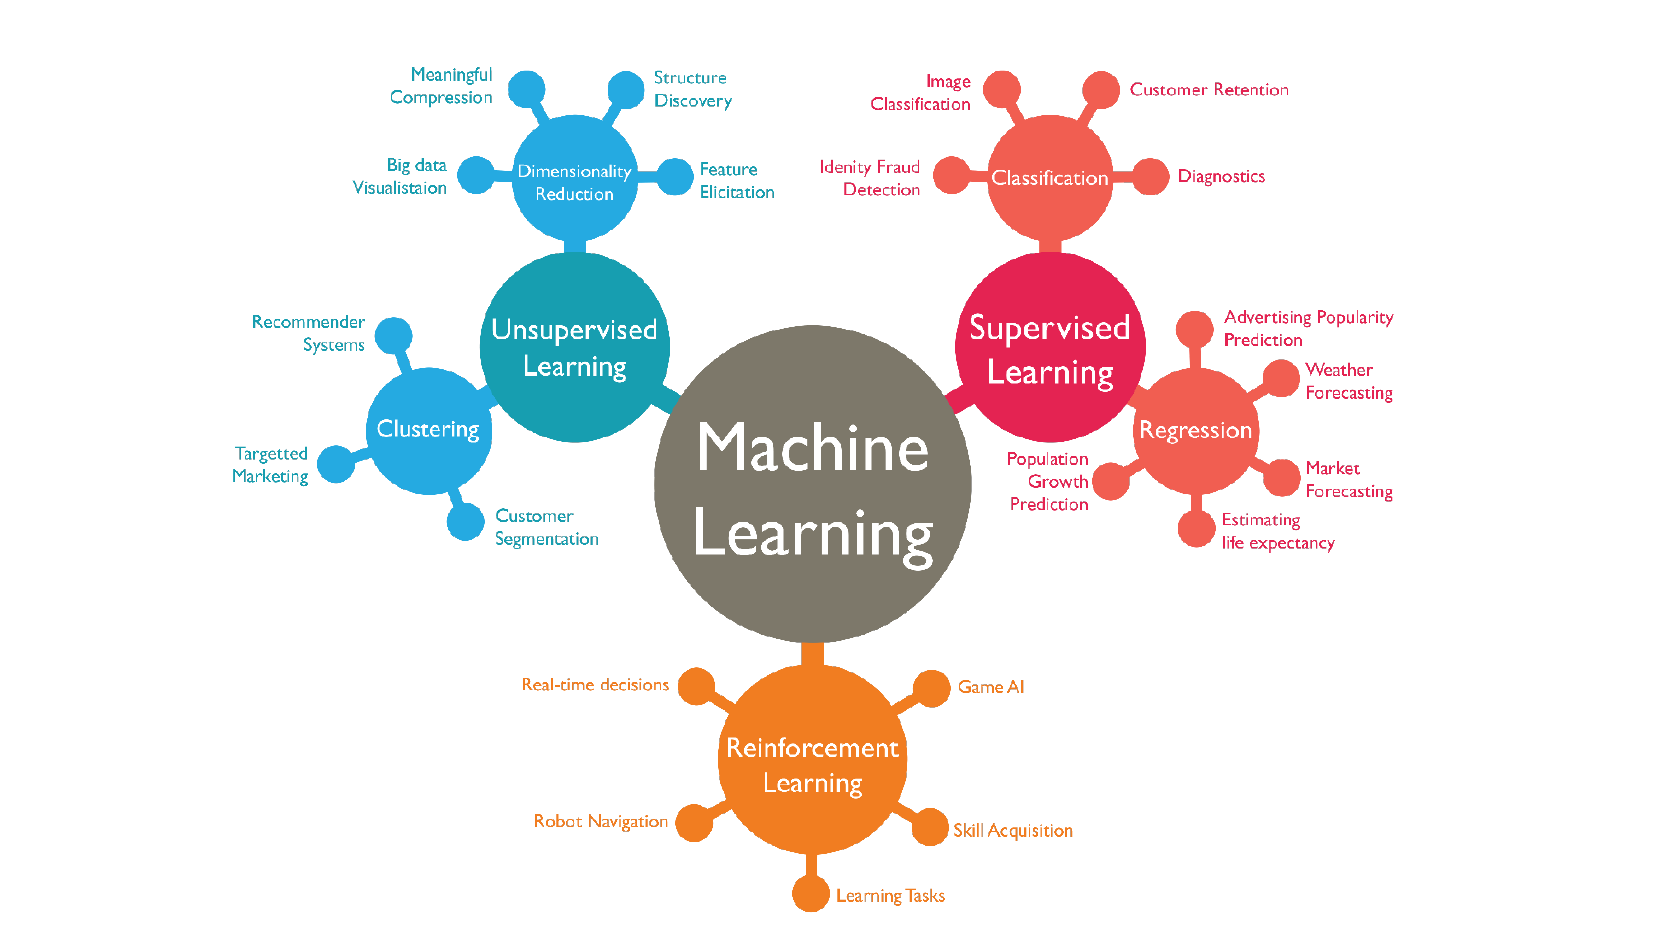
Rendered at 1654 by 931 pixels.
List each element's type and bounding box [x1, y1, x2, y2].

picture [215, 59, 1411, 915]
